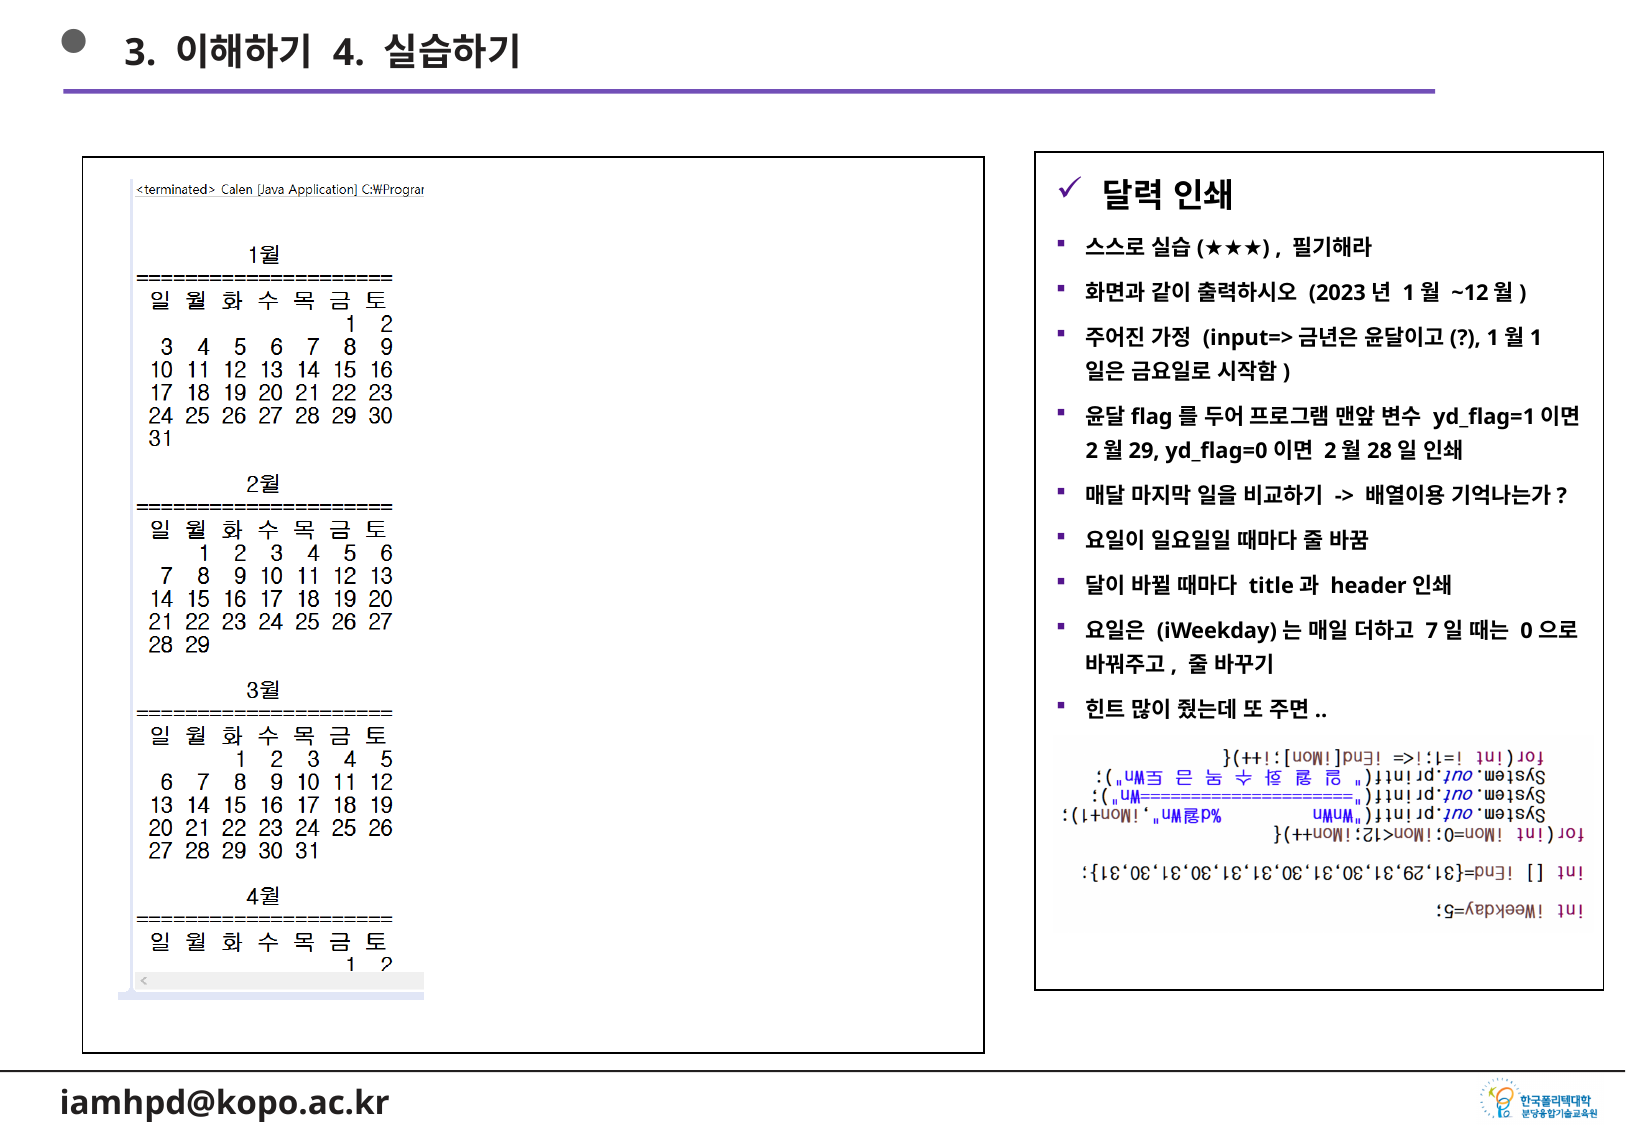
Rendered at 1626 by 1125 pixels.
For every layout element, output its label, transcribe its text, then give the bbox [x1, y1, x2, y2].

picture [1053, 735, 1594, 933]
text_box 달력 인쇄 스스로 실습(★★★) , 필기해라 화면과 같이 출력하시오 (2023년 1월 ~12월) 주어진 가정 (input=>금년은 윤달이고(?), 1월1일은 금요일로 시작함) 윤달flag를 두어 프로그램 맨앞 변수 yd_flag=1이면 2월29, yd_flag=0이면 2월28일 인쇄 매달 마지막 일을 비교하기 -> 배열이용 기억나는가? 요일이 일요일일 때마다 줄 바꿈 달이 바뀔 때마다 title과 header인쇄 요일은 (iWeekday)는 매일 더하고 7일 때는 0으로 바꿔주고, 줄 바꾸기 힌트 많이 줬는데 또 주면.. [1034, 152, 1604, 991]
picture [118, 178, 424, 1001]
text_box 3. 이해하기 4. 실습하기 [109, 20, 943, 93]
text_box [82, 156, 984, 1054]
picture [1476, 1073, 1604, 1125]
